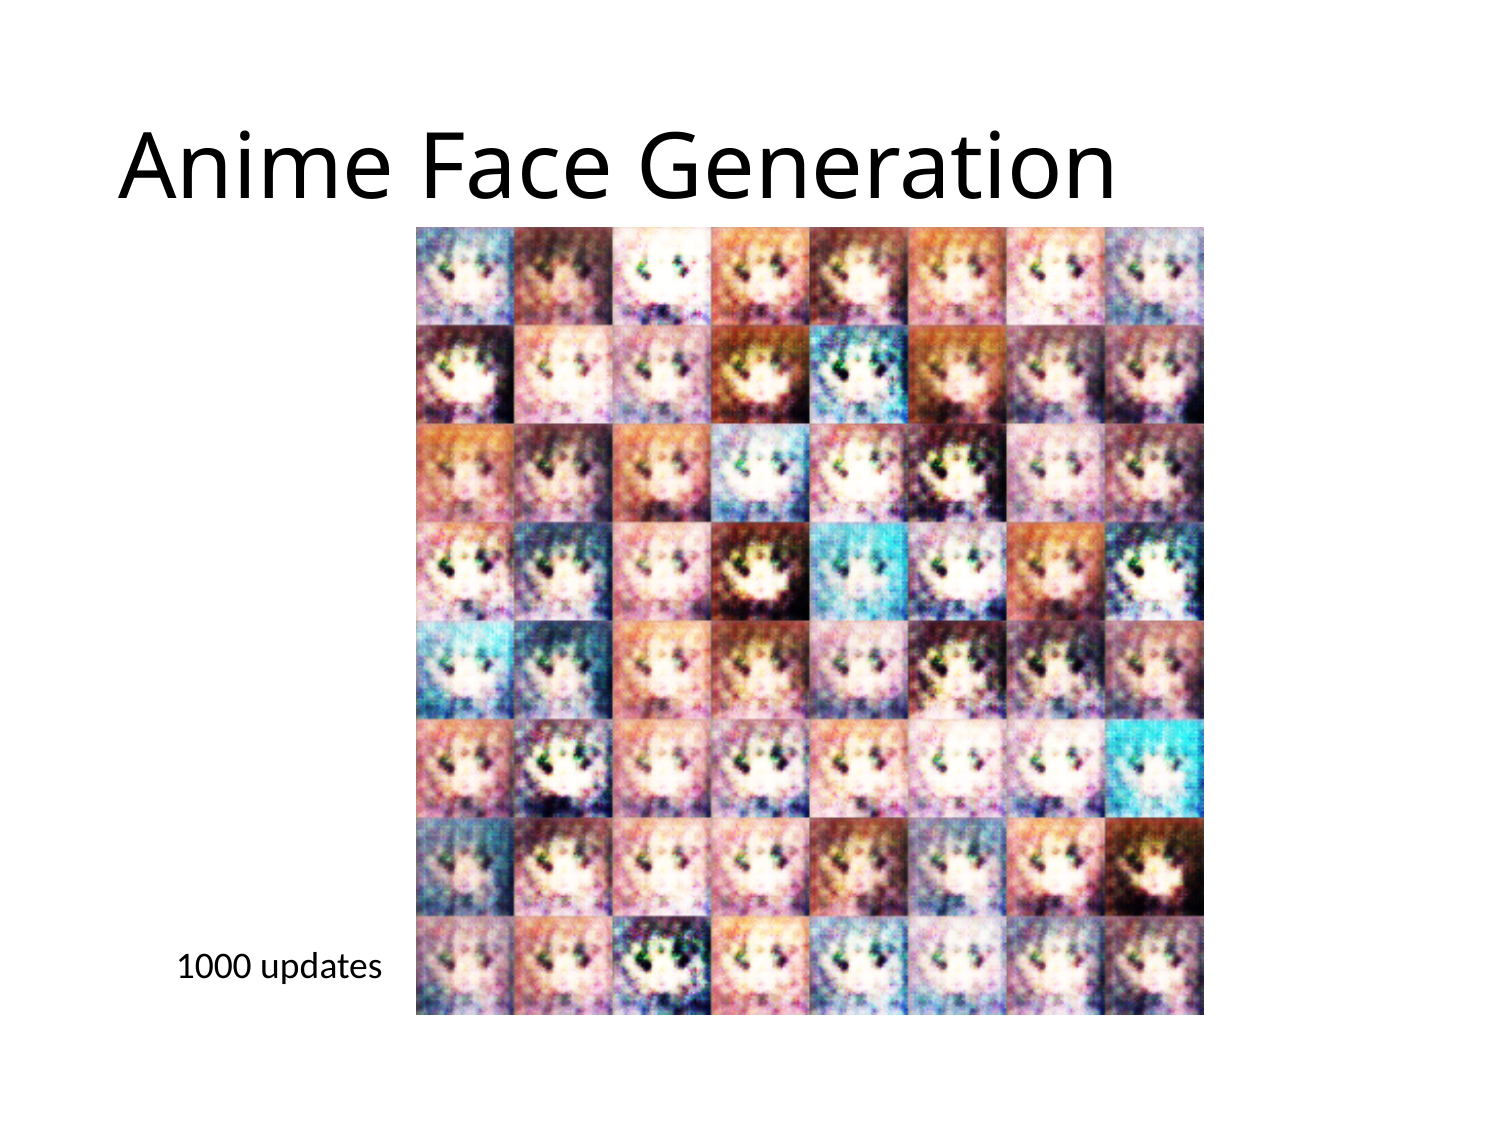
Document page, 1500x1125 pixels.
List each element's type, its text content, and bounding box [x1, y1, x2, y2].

title Anime Face Generation [103, 59, 1397, 278]
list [416, 227, 1204, 1015]
text_box 1000 updates [141, 933, 416, 994]
